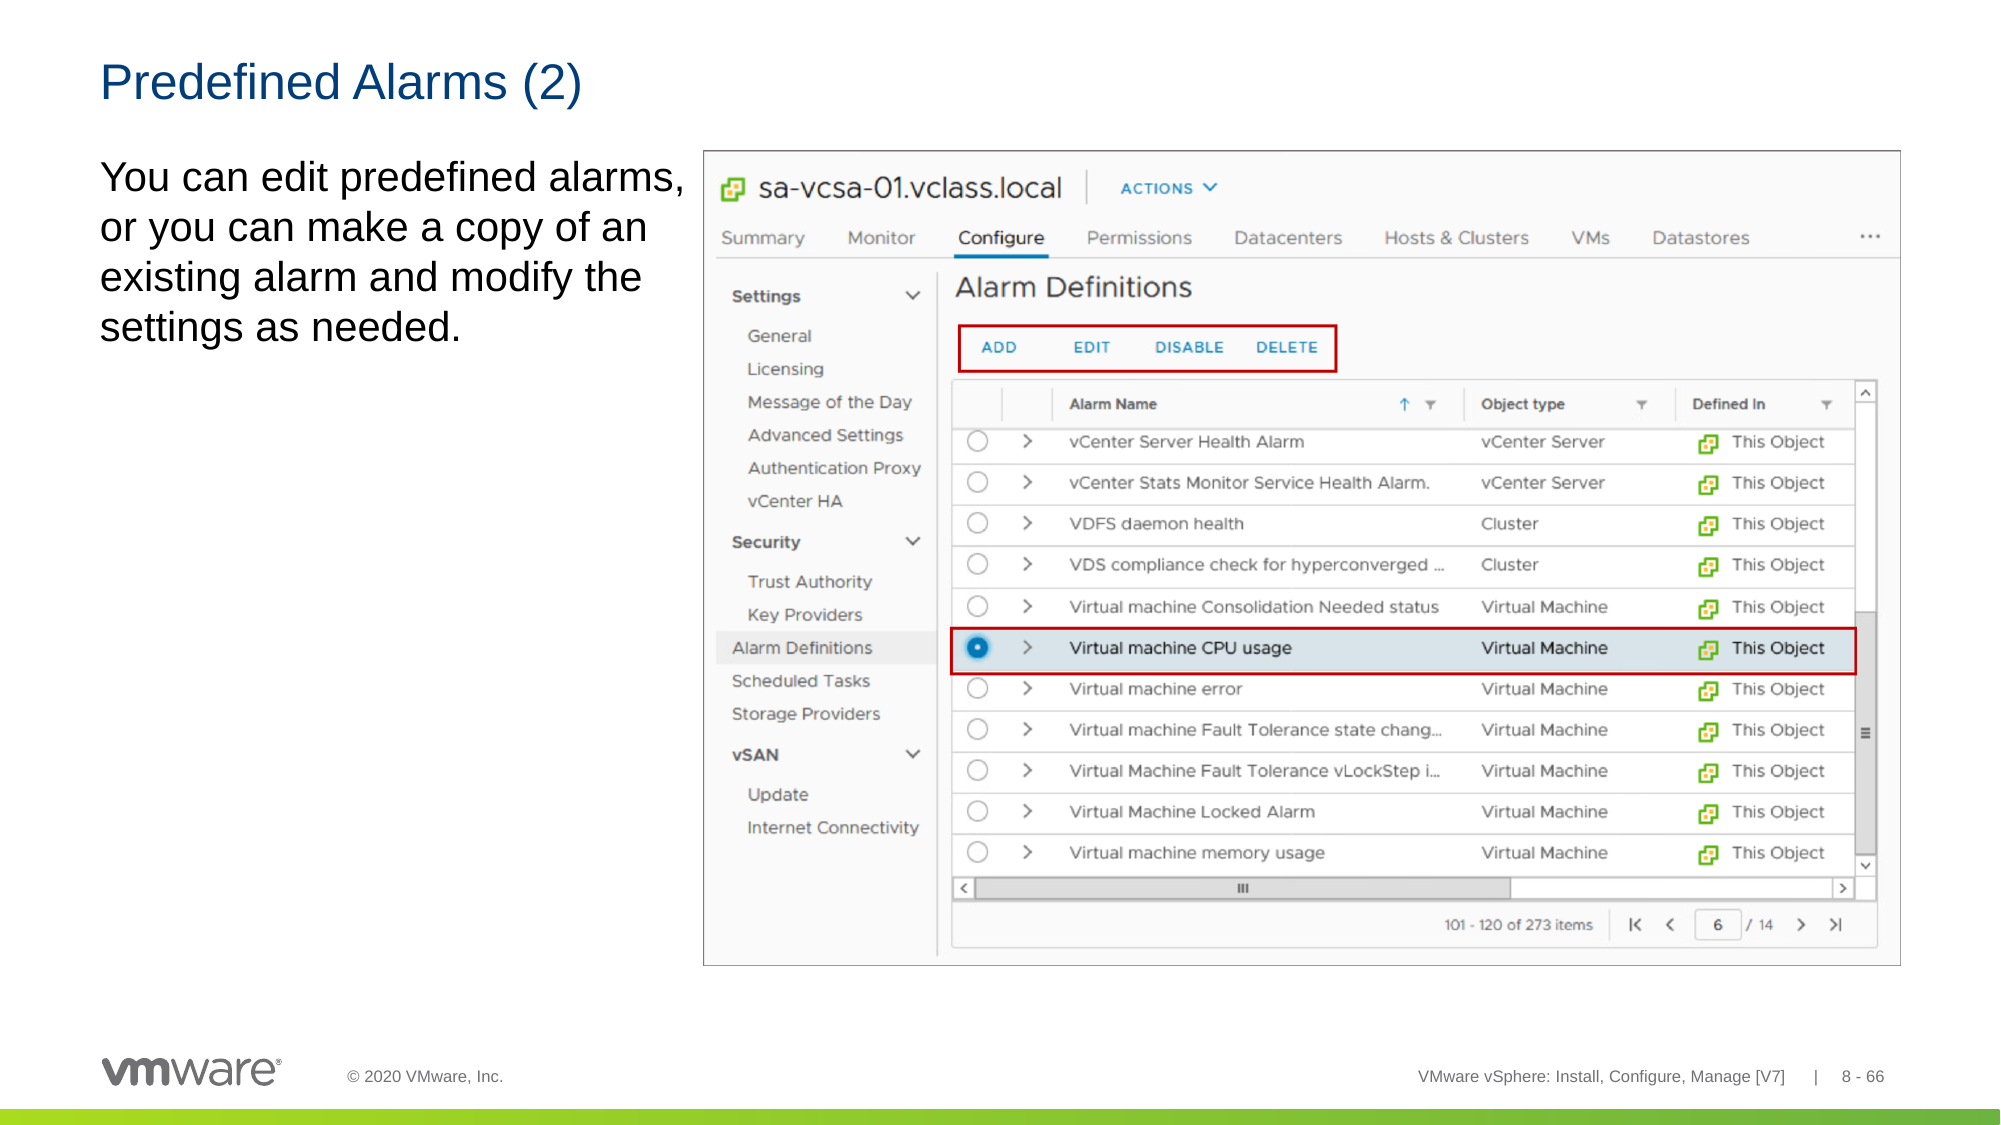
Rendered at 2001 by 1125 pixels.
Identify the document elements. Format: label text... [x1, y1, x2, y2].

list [701, 149, 1901, 966]
title Predefined Alarms (2) [99, 54, 1900, 113]
footer VMware vSphere: Install, Configure, Manage [V7] | 8 - 66 [545, 1060, 1900, 1110]
list You can edit predefined alarms, or you can make a copy of an existing alarm and modify the settings as needed. [99, 149, 697, 1047]
